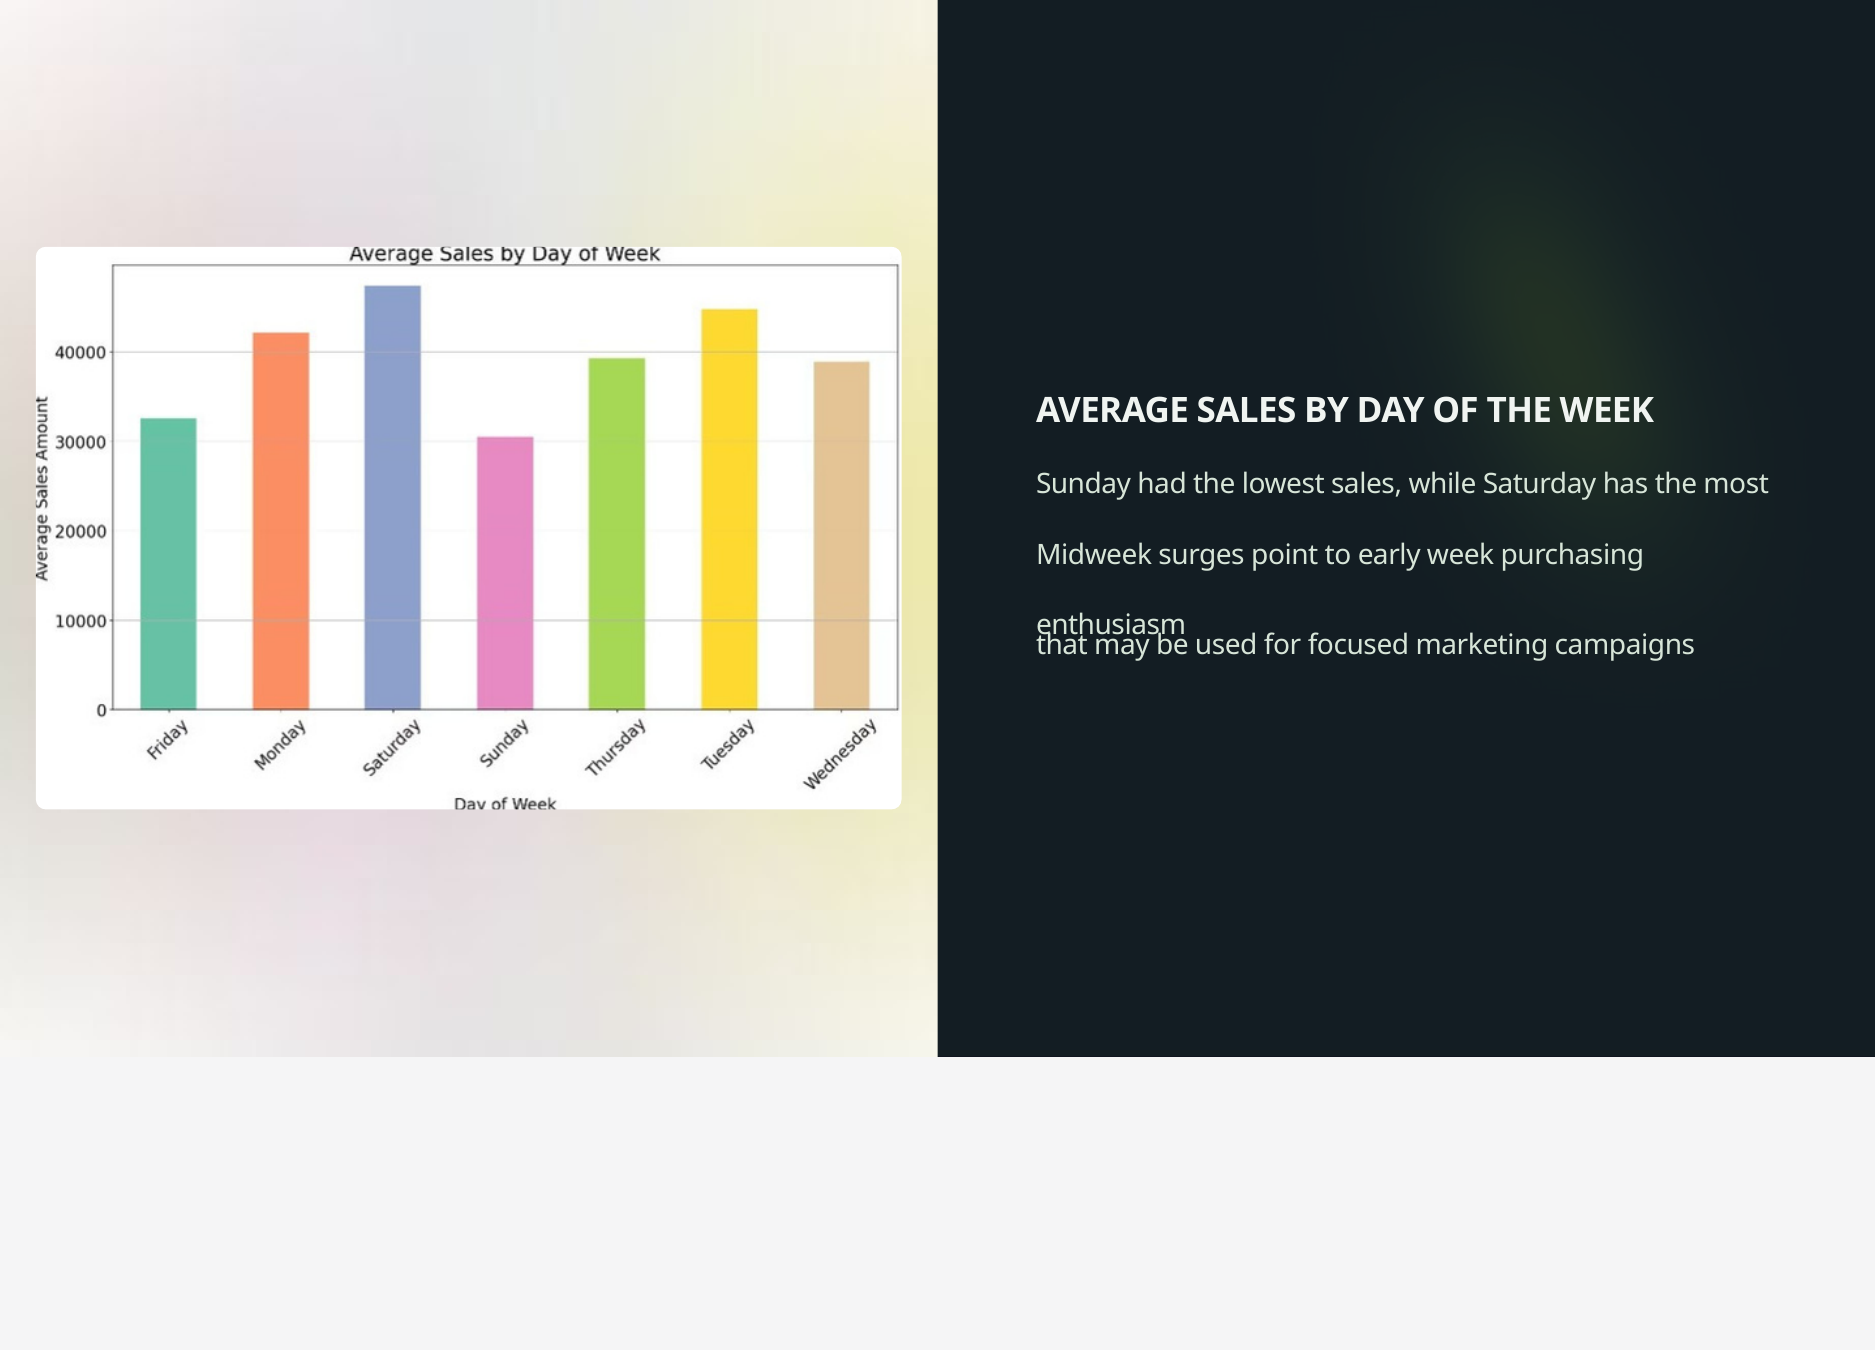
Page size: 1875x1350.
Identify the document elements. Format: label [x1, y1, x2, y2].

text_box [35, 246, 902, 810]
text_box [0, 0, 1875, 1057]
